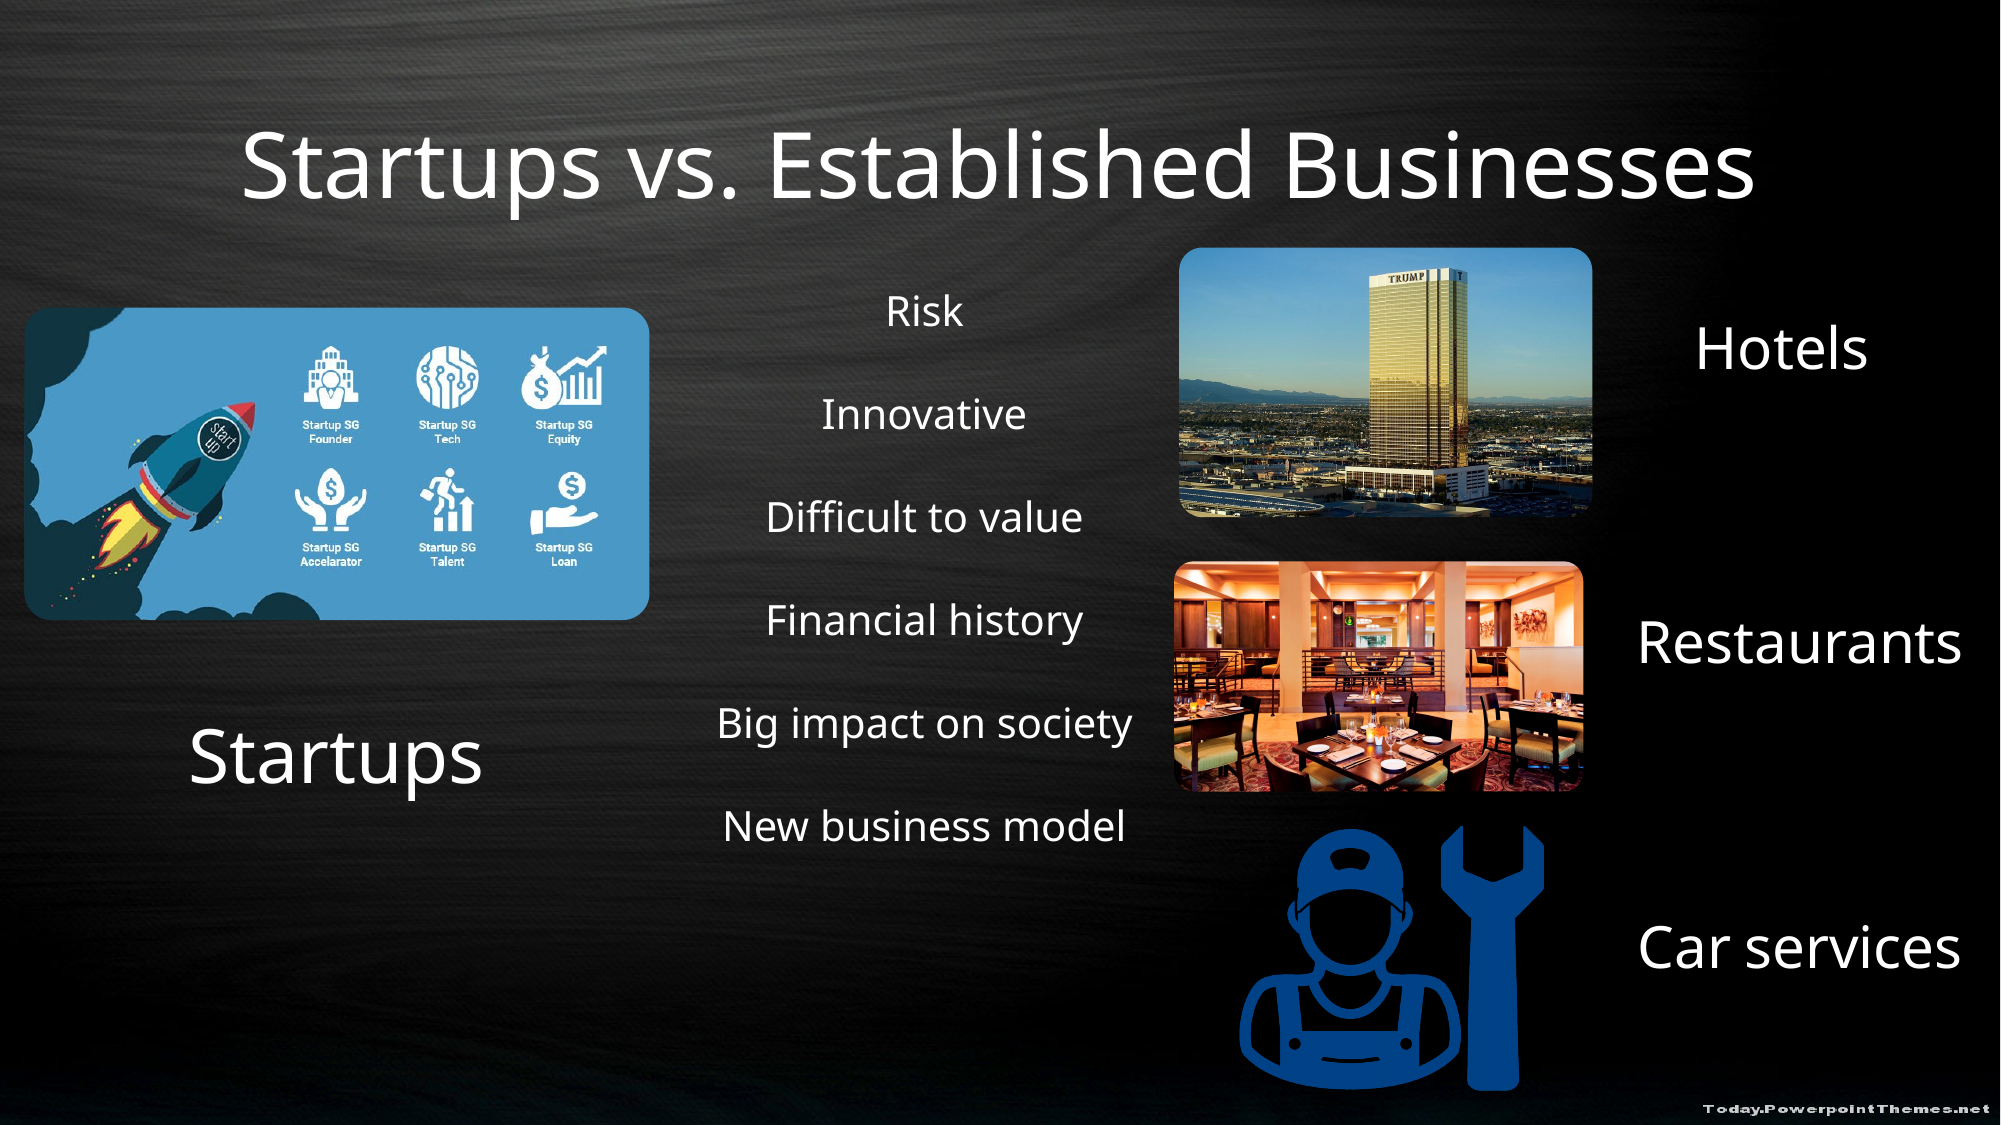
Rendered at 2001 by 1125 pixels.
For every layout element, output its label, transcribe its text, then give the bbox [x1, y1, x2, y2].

picture [0, 0, 2001, 1125]
text_box Restaurants [1600, 606, 2000, 714]
list Financial history [674, 596, 1173, 694]
text_box Big impact on society [674, 694, 1175, 802]
title Startups vs. Established Businesses [137, 59, 1863, 278]
text_box Hotels [1615, 312, 1949, 424]
text_box Difficult to value [674, 493, 1175, 596]
text_box New business model [674, 802, 1175, 905]
text_box Startups [86, 711, 587, 819]
text_box Risk [674, 282, 1175, 385]
text_box Innovative [674, 385, 1175, 493]
text_box Car services [1600, 910, 2000, 1018]
